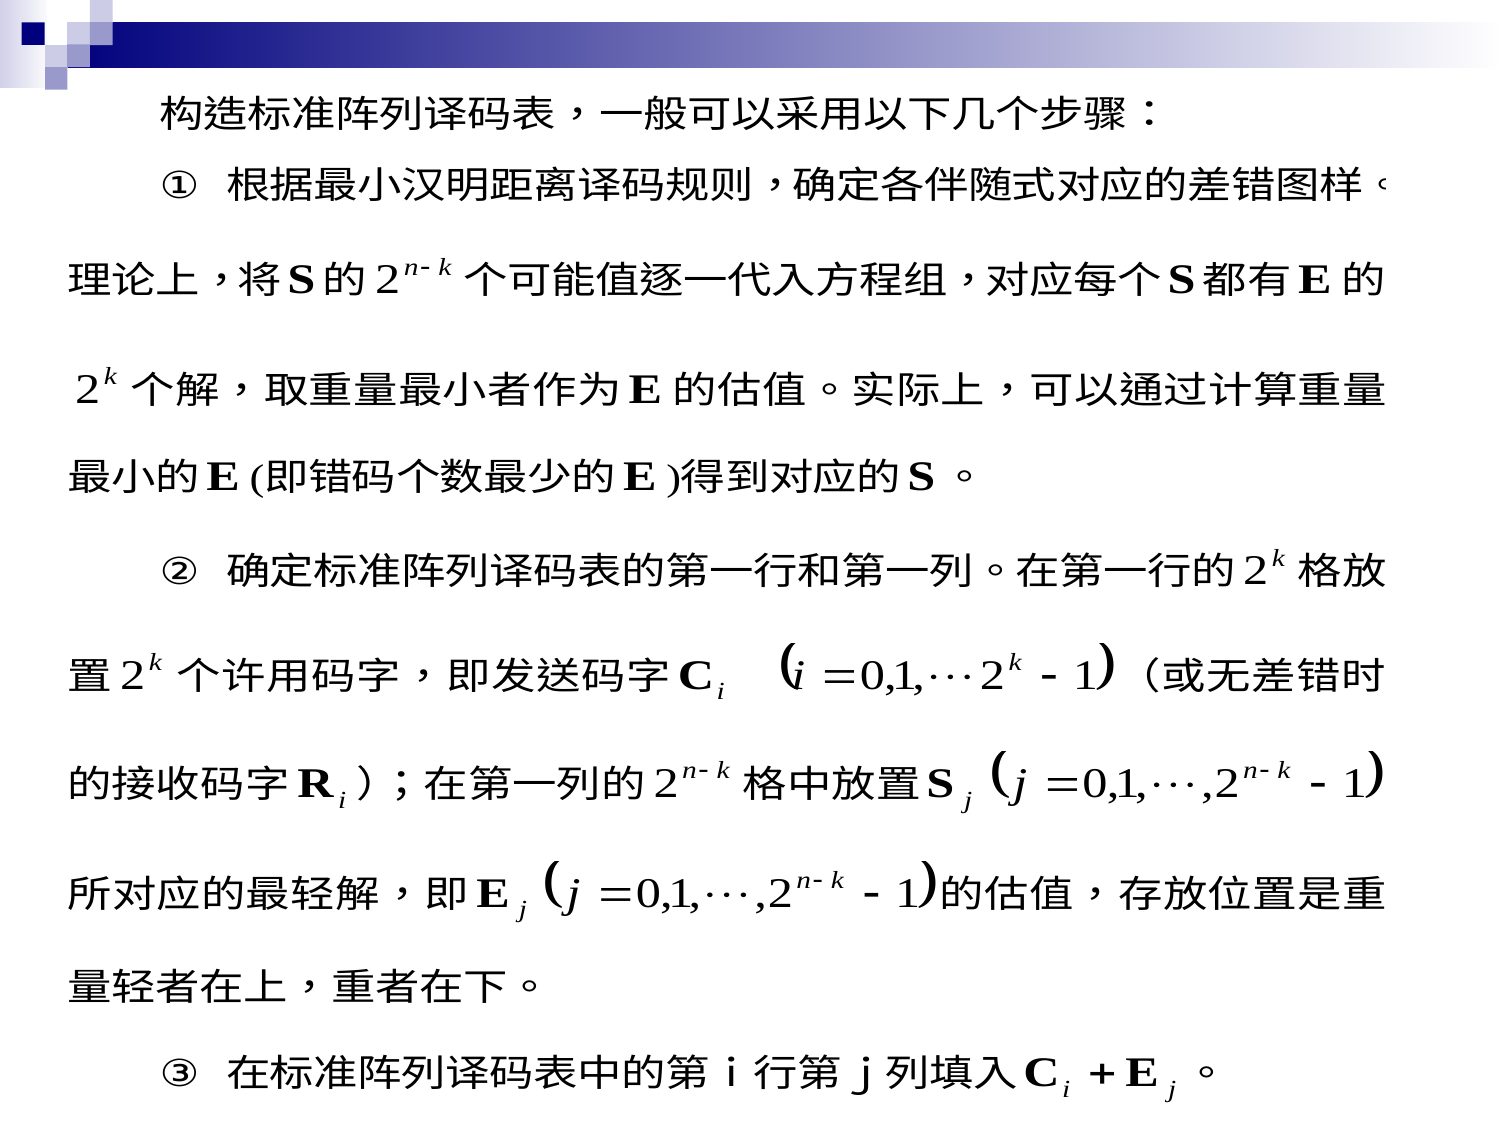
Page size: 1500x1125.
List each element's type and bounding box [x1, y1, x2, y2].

text_box [66, 78, 1390, 1125]
